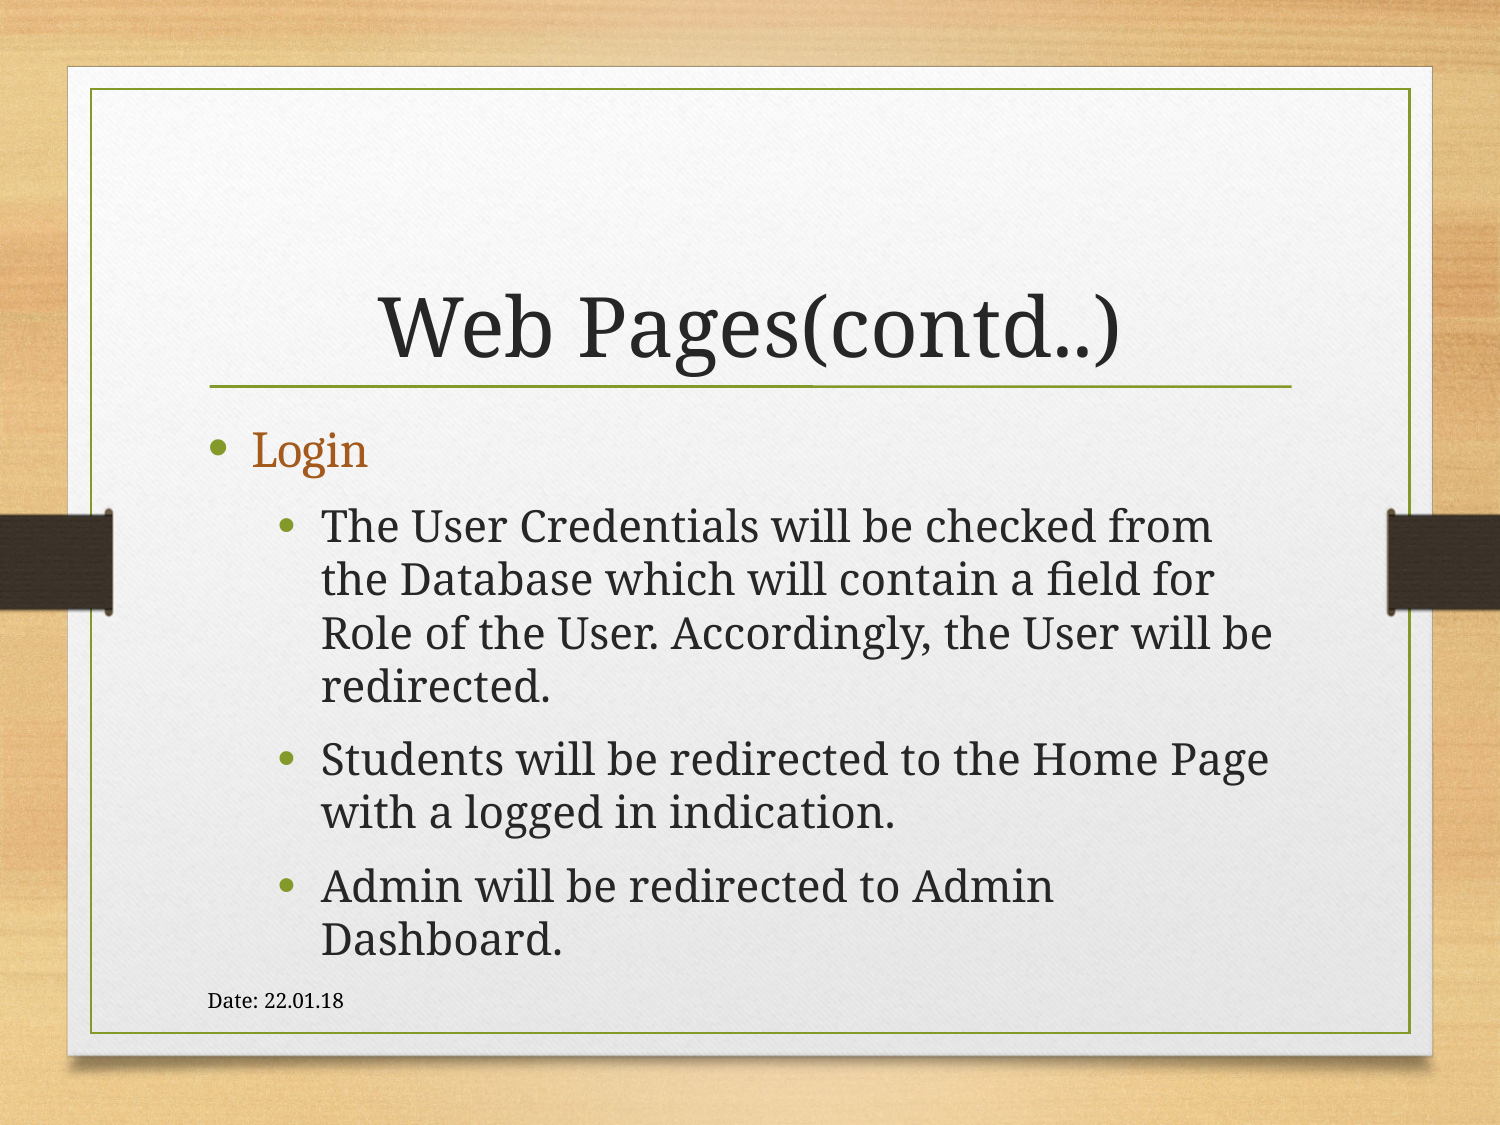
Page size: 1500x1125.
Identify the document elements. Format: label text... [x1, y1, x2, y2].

text_box Date: 22.01.18 [192, 977, 1031, 1024]
text_box Login The User Credentials will be checked from the Database which will contain a field for Role of the User. Accordingly, the User will be redirected. Students will be redirected to the Home Page with a logged in indication. Admin will be redirected to Admin Dashboard. [193, 408, 1309, 974]
picture [0, 0, 1500, 1125]
text_box Web Pages(contd..) [193, 194, 1309, 408]
